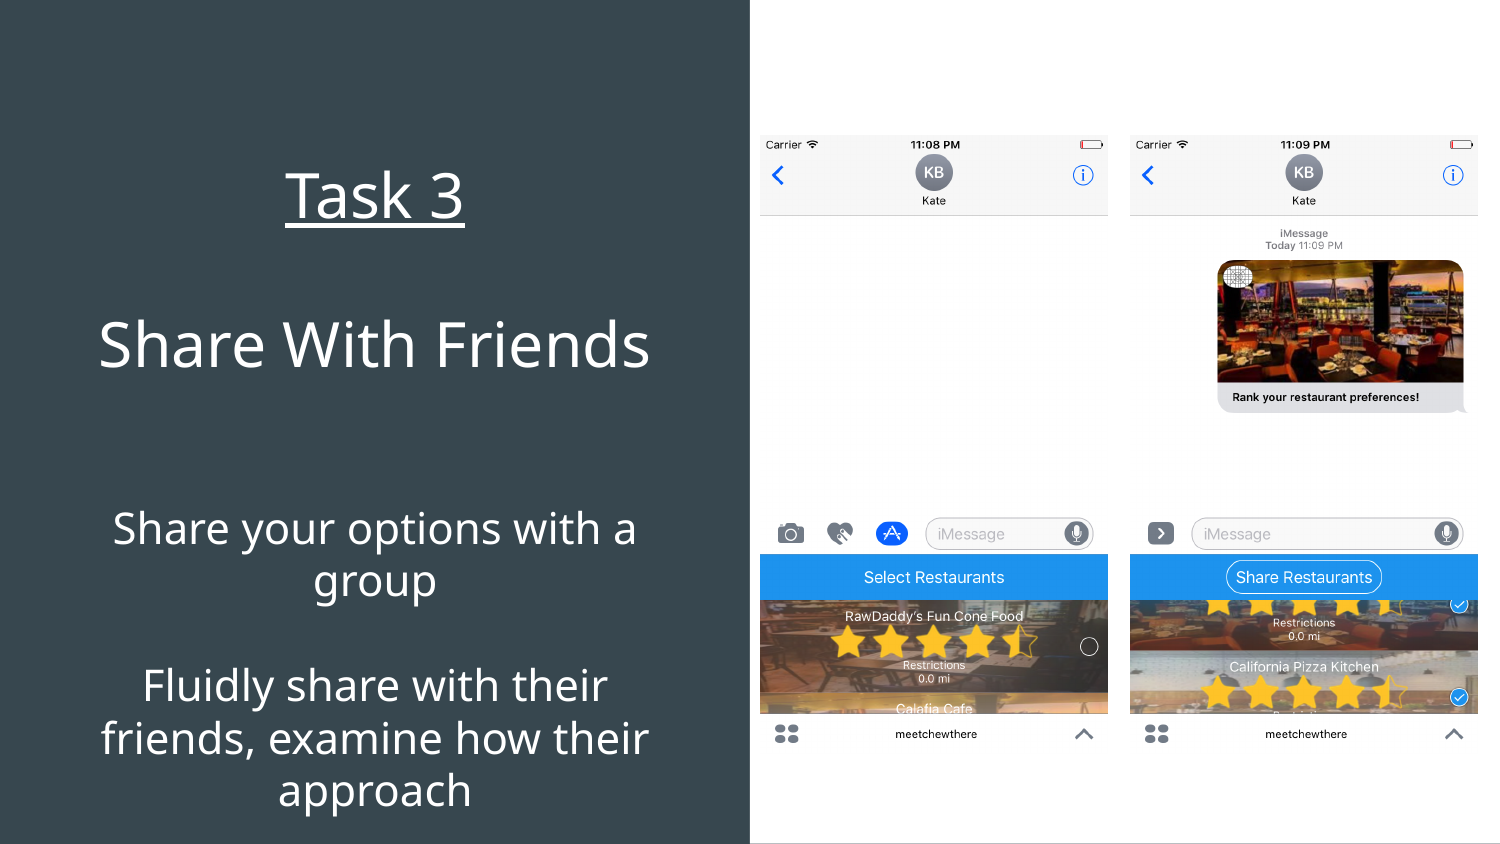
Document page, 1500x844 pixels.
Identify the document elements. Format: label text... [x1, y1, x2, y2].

subtitle Share your options with a group Fluidly share with their friends, examine how their approach [43, 432, 708, 767]
picture [1129, 135, 1478, 754]
title Task 3 Share With Friends [43, 114, 708, 396]
picture [760, 135, 1108, 754]
